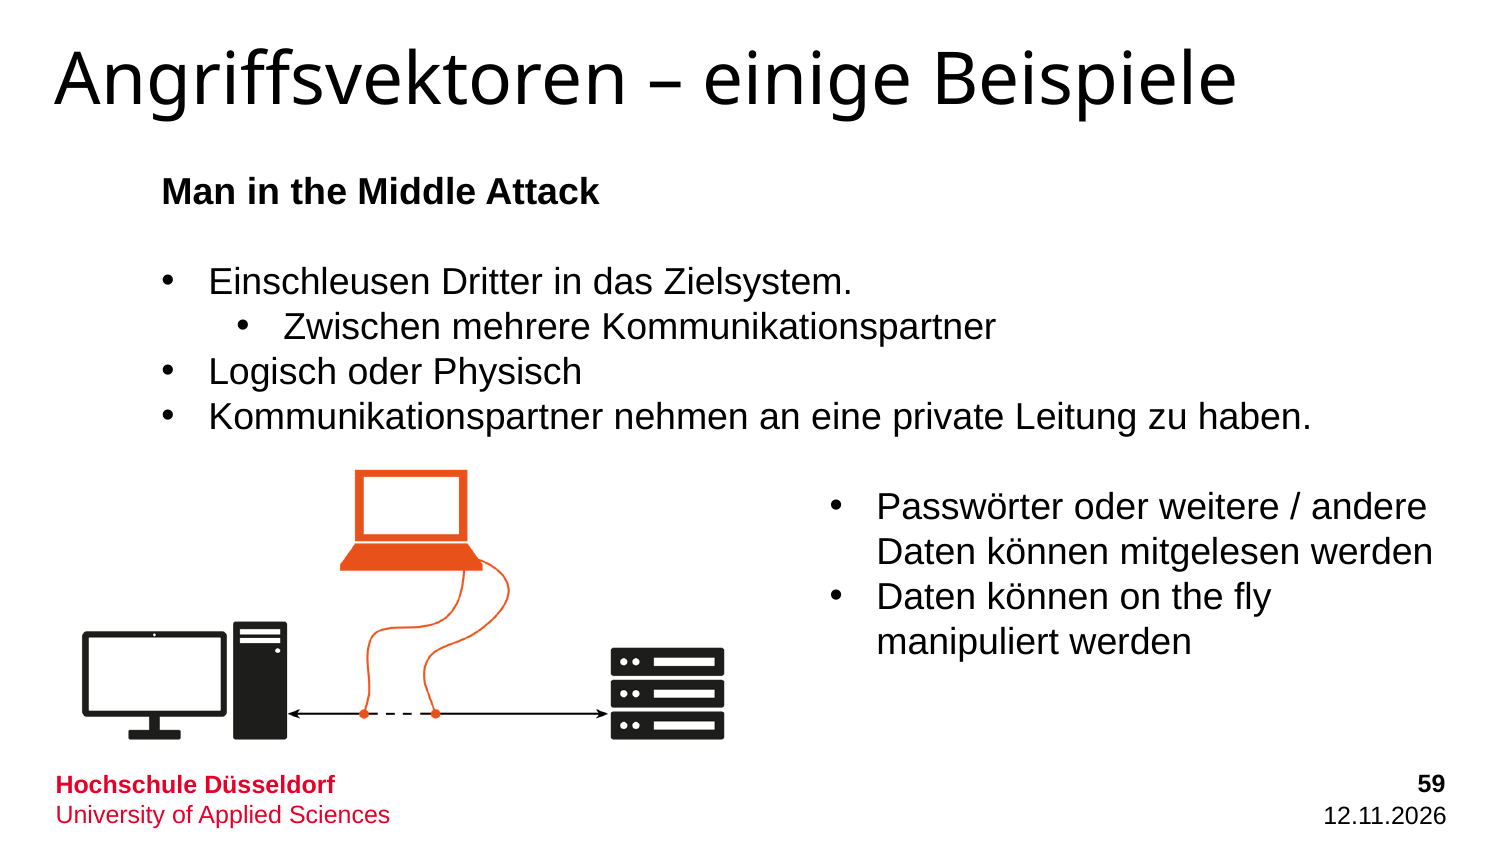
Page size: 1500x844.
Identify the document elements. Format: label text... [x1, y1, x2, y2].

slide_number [1305, 785, 1463, 844]
picture [71, 463, 733, 749]
slide_number 59 [1283, 759, 1461, 815]
title Angriffsvektoren – einige Beispiele [39, 24, 1461, 160]
text_box Passwörter oder weitere / andere Daten können mitgelesen werden Daten können on the fly manipuliert werden [814, 474, 1475, 670]
text_box Man in the Middle Attack Einschleusen Dritter in das Zielsystem. Zwischen mehrere Kommunikationspartner Logisch oder Physisch Kommunikationspartner nehmen an eine private Leitung zu haben. [146, 159, 1418, 580]
